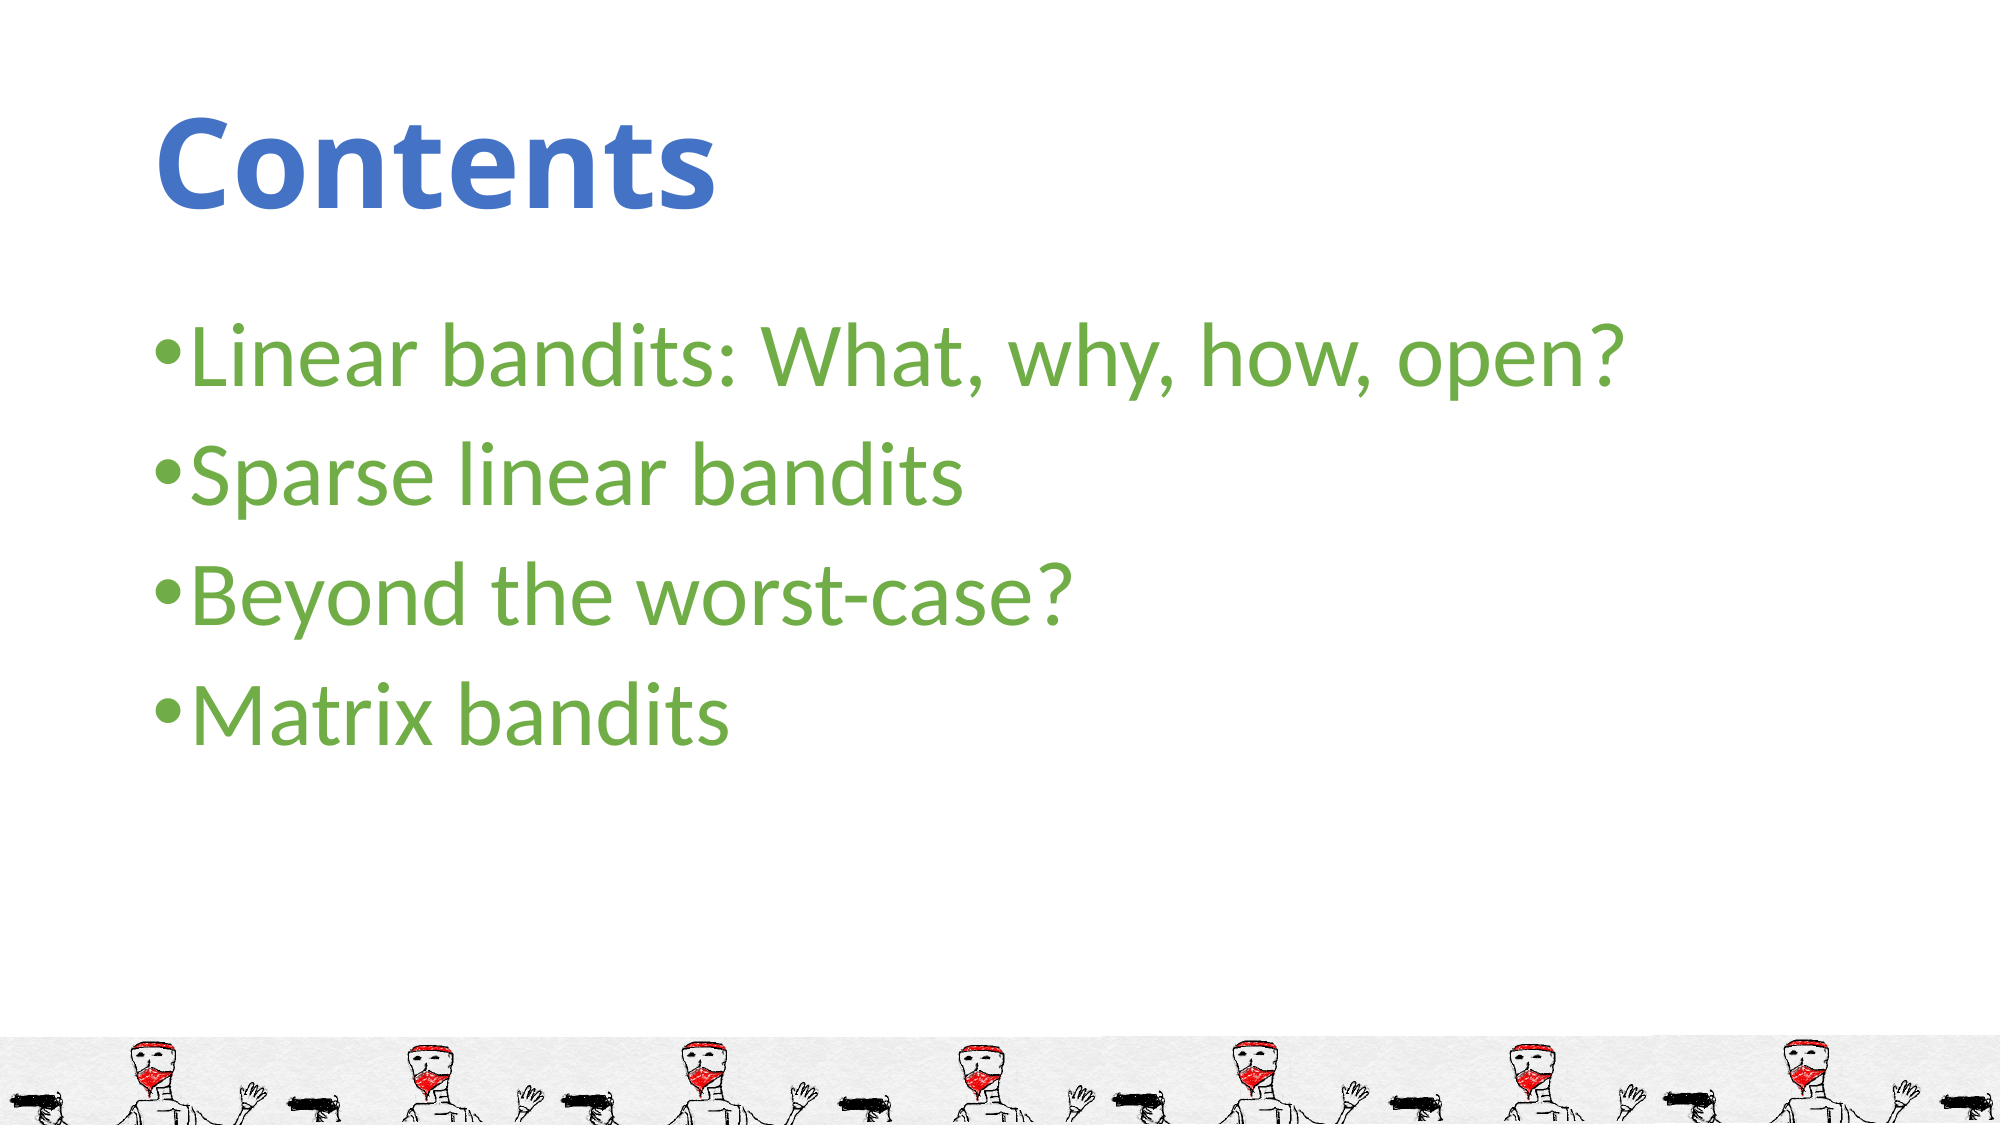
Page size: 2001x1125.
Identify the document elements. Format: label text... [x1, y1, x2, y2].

picture [0, 1035, 2001, 1125]
list Linear bandits: What, why, how, open? Sparse linear bandits Beyond the worst-case? Matrix bandits [137, 299, 1863, 1014]
title Contents [137, 59, 1863, 278]
